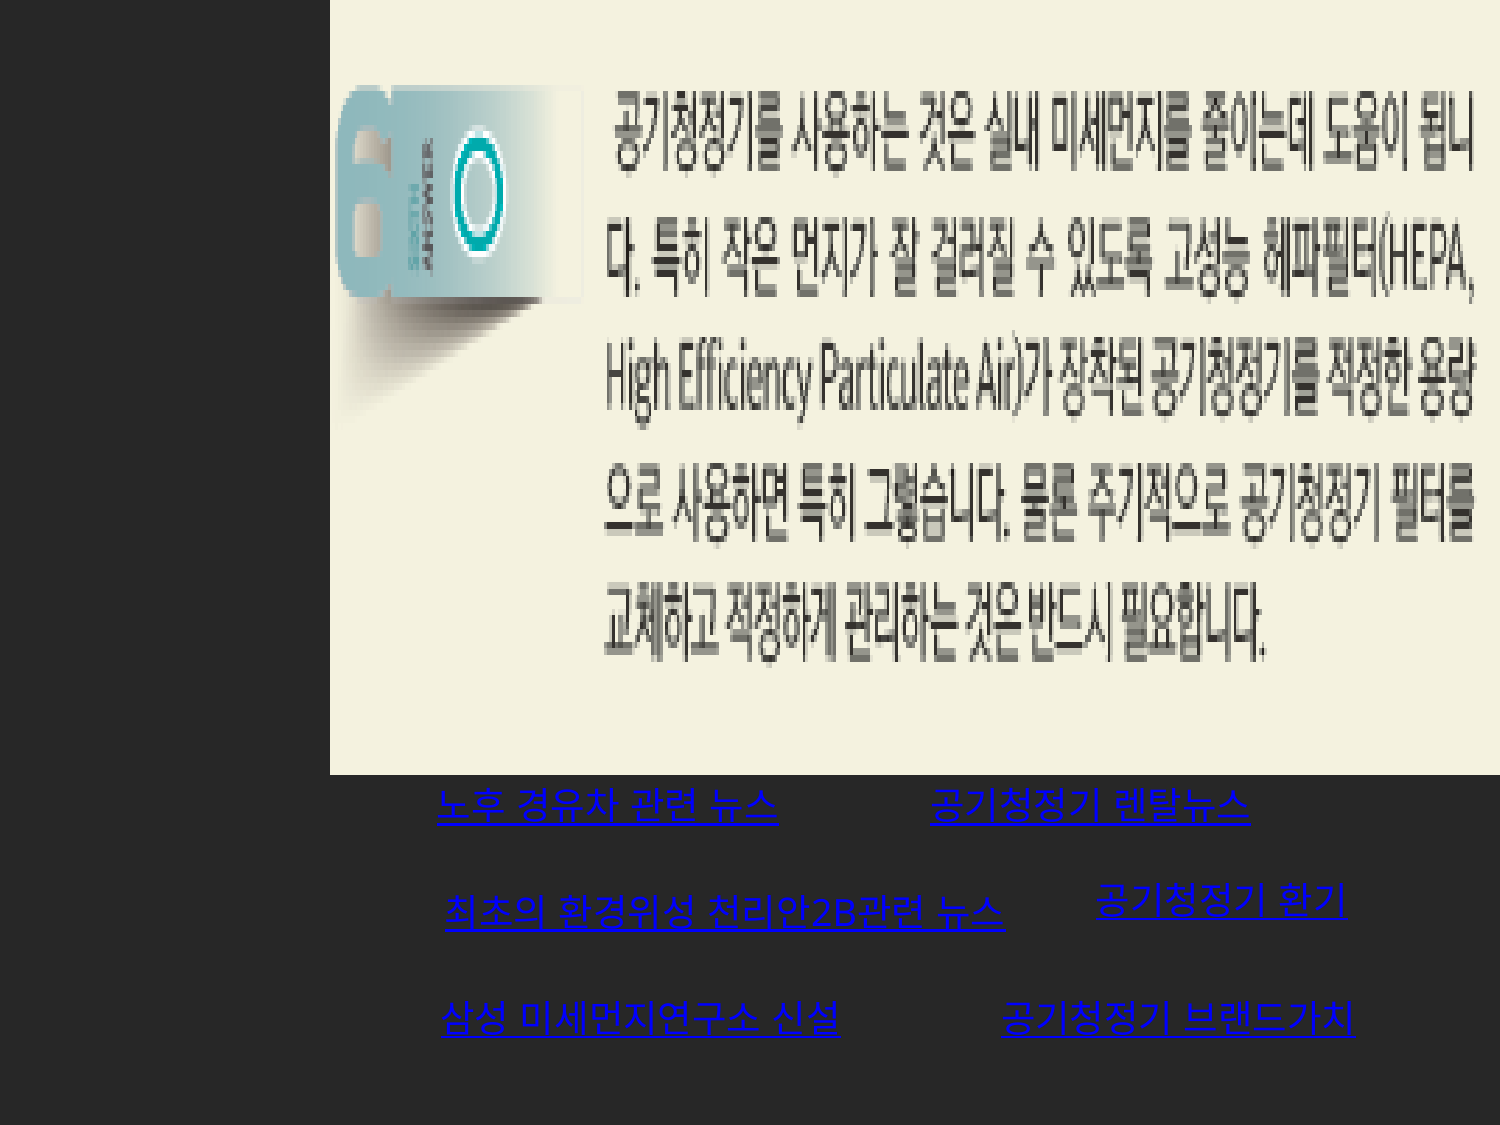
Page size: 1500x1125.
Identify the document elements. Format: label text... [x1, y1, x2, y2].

text_box 공기청정기 환기 [1080, 869, 1459, 939]
picture [330, 0, 1500, 776]
text_box 노후 경유차 관련 뉴스 [422, 785, 915, 845]
text_box 공기청정기 브랜드가치 [986, 987, 1459, 1057]
text_box 삼성 미세먼지연구소 신설 [425, 987, 986, 1057]
text_box 공기청정기 렌탈뉴스 [915, 785, 1376, 845]
text_box 최초의 환경위성 천리안2B관련 뉴스 [430, 881, 1459, 951]
